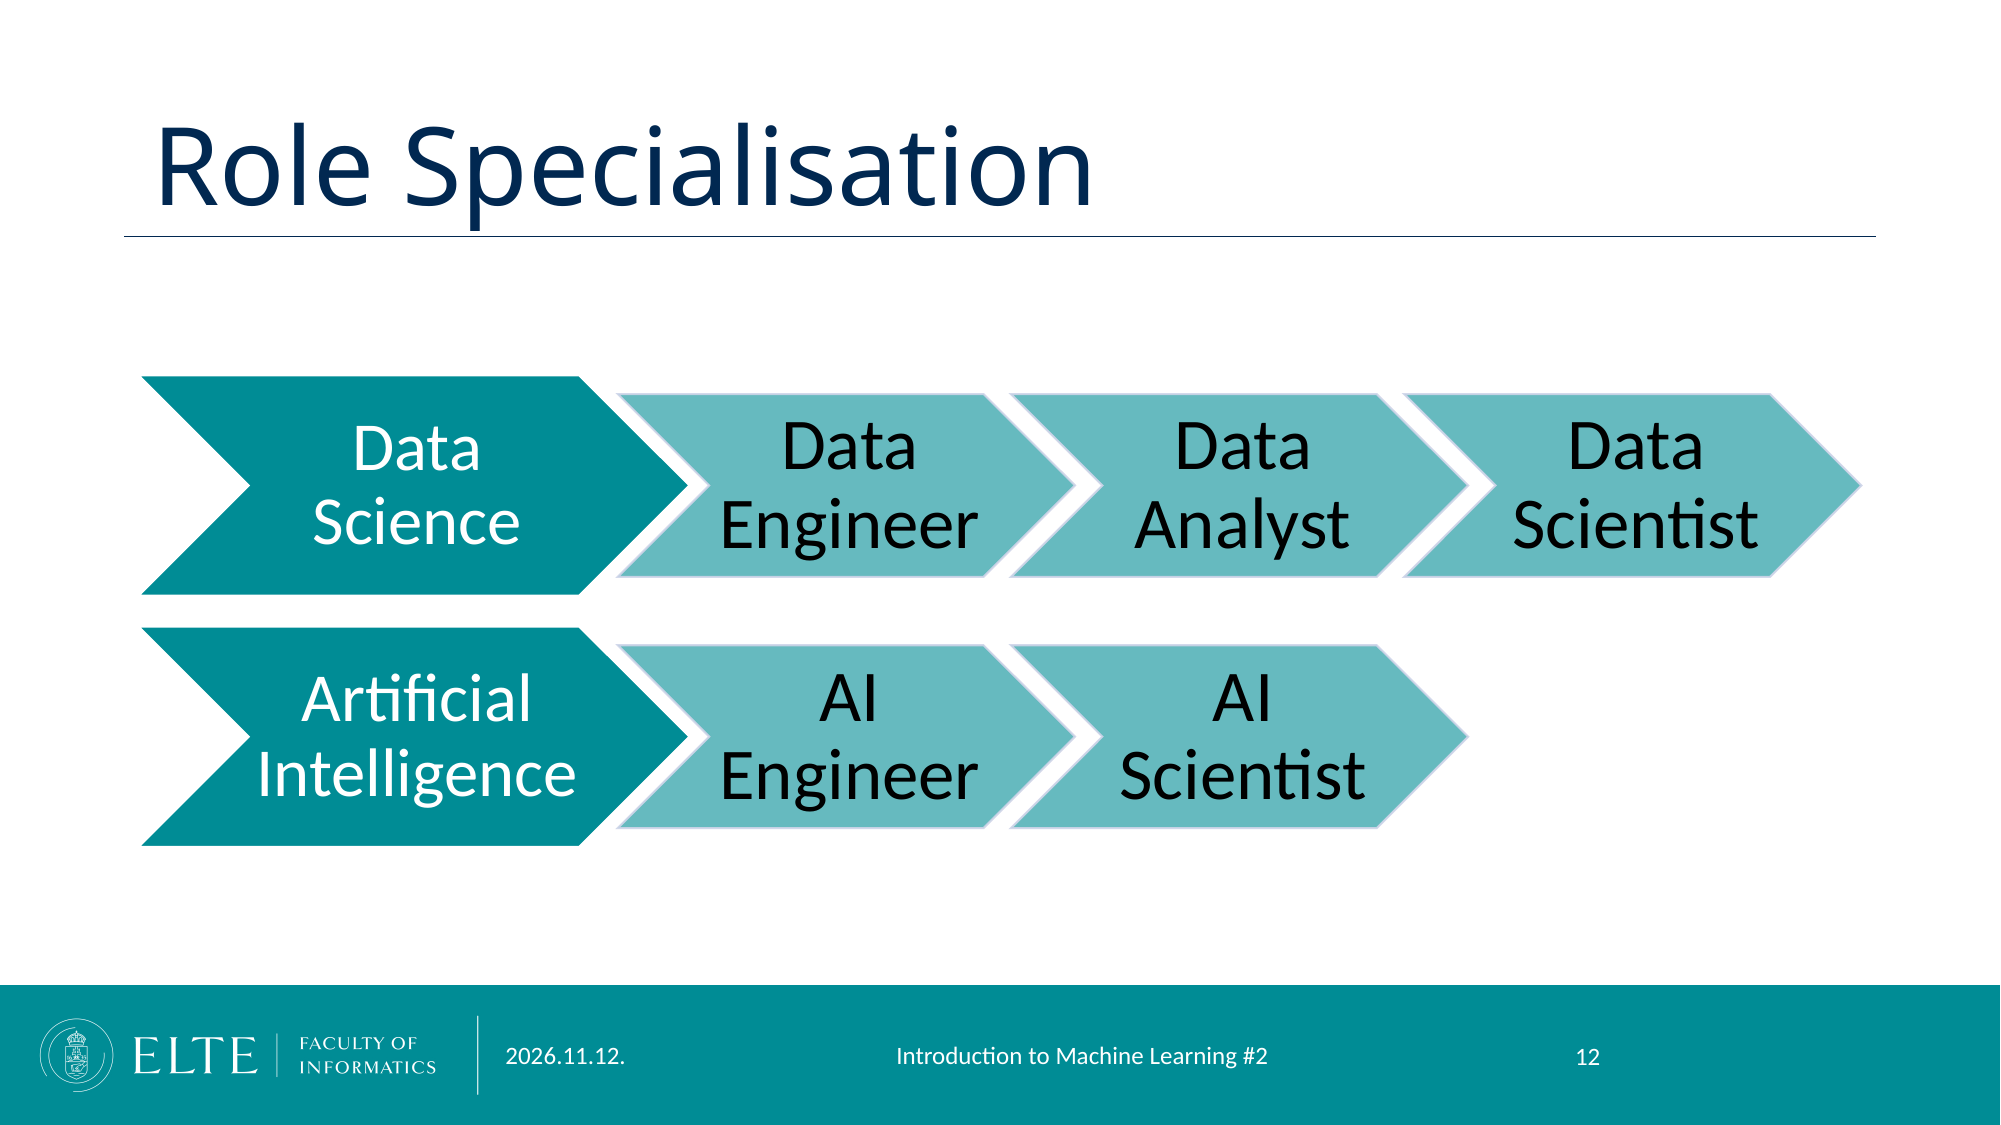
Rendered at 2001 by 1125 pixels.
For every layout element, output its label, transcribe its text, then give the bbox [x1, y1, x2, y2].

picture [0, 985, 2000, 1125]
title Role Specialisation [137, 59, 1863, 237]
slide_number 2023. 09. 17. [490, 1024, 717, 1085]
footer Introduction to Machine Learning #2 [745, 1024, 1421, 1085]
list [137, 254, 1863, 968]
slide_number 12 [1449, 1025, 1616, 1085]
